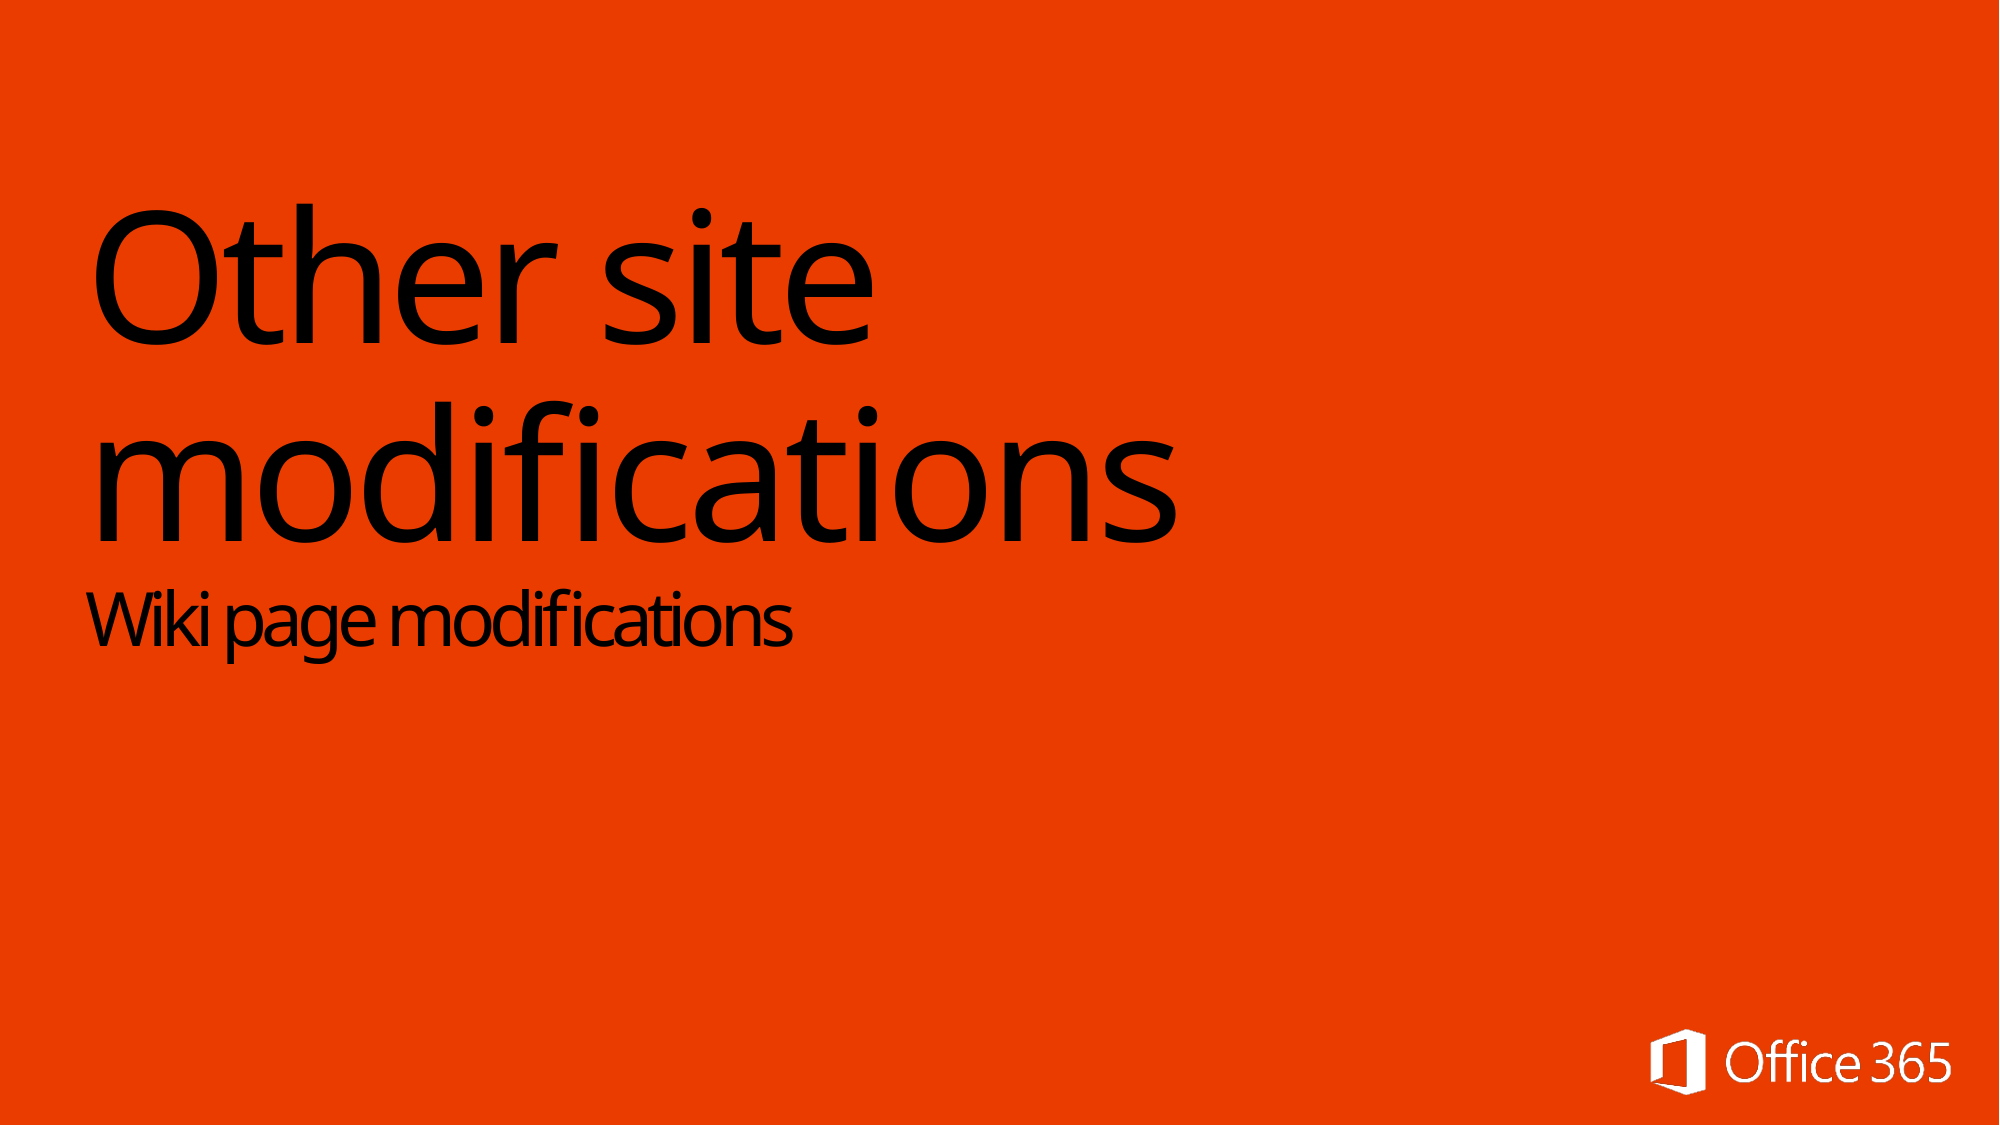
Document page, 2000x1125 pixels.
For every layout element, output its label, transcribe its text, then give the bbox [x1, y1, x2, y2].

title Other site modifications Wiki page modifications [85, 462, 1914, 663]
picture [1622, 1000, 1978, 1124]
